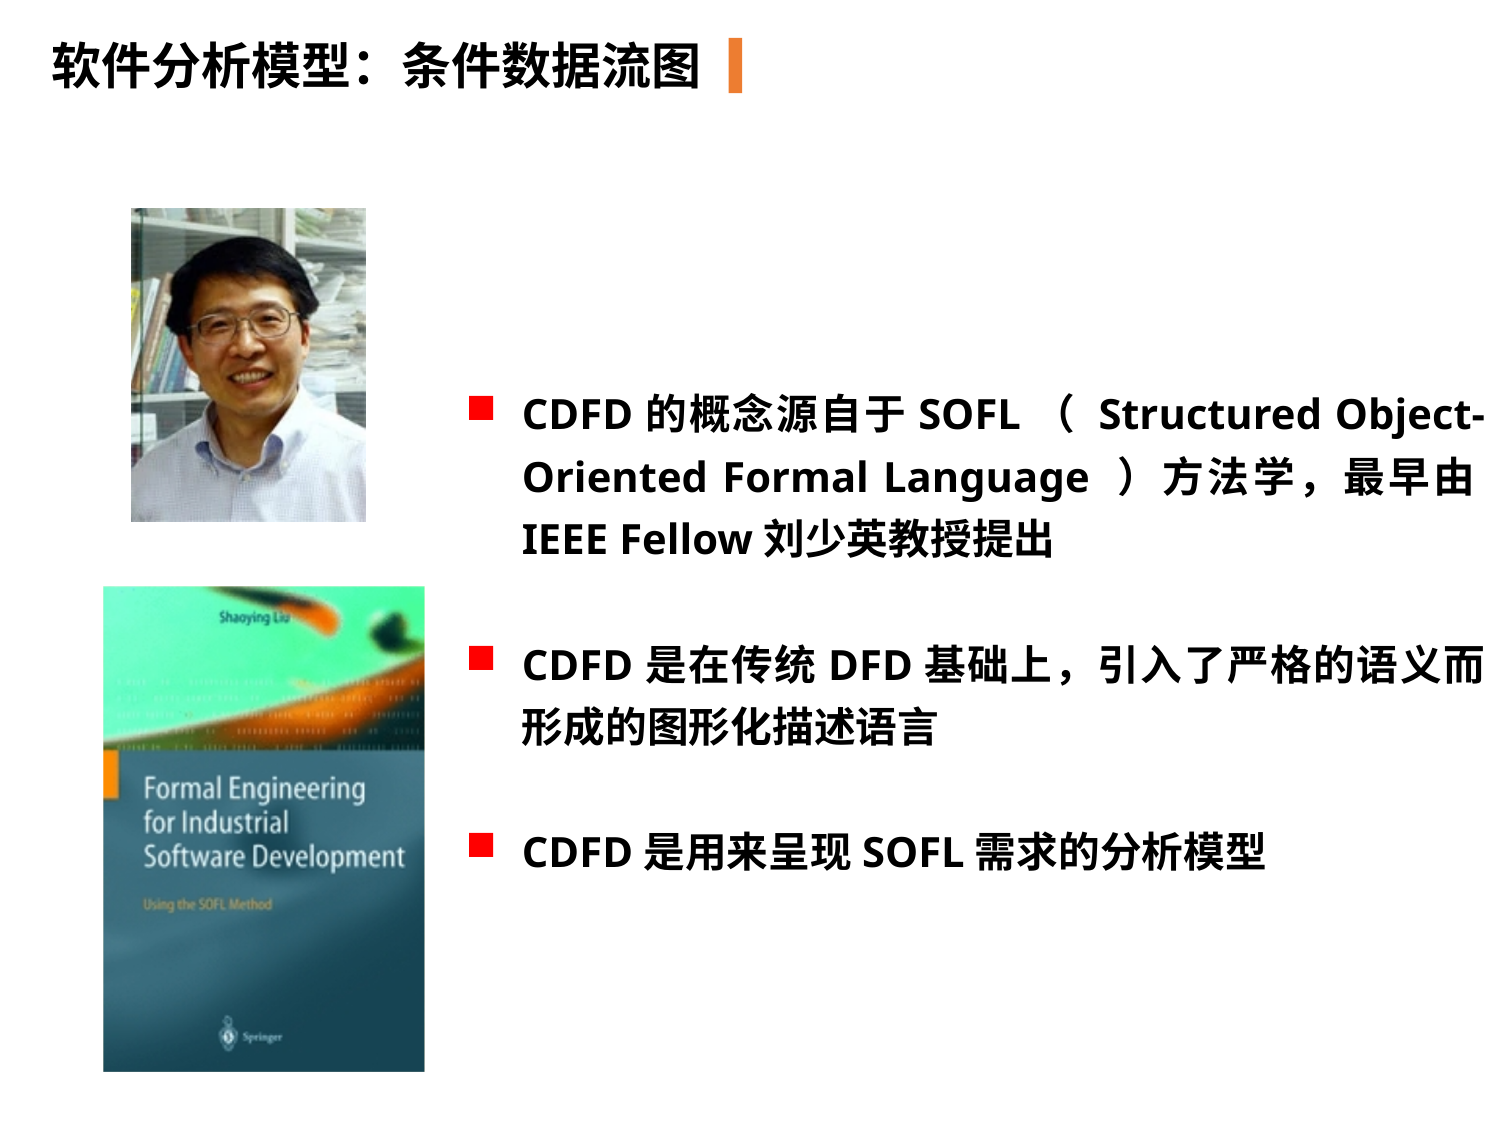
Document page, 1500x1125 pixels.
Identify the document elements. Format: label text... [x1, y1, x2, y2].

text_box CDFD的概念源自于SOFL（ Structured Object-Oriented Formal Language ）方法学，最早由IEEE Fellow刘少英教授提出 CDFD是在传统DFD基础上，引入了严格的语义而形成的图形化描述语言 CDFD是用来呈现SOFL需求的分析模型 [450, 368, 1500, 883]
text_box 软件分析模型：条件数据流图 [36, 27, 756, 103]
text_box [727, 37, 743, 94]
picture [131, 208, 366, 522]
picture [103, 586, 425, 1073]
